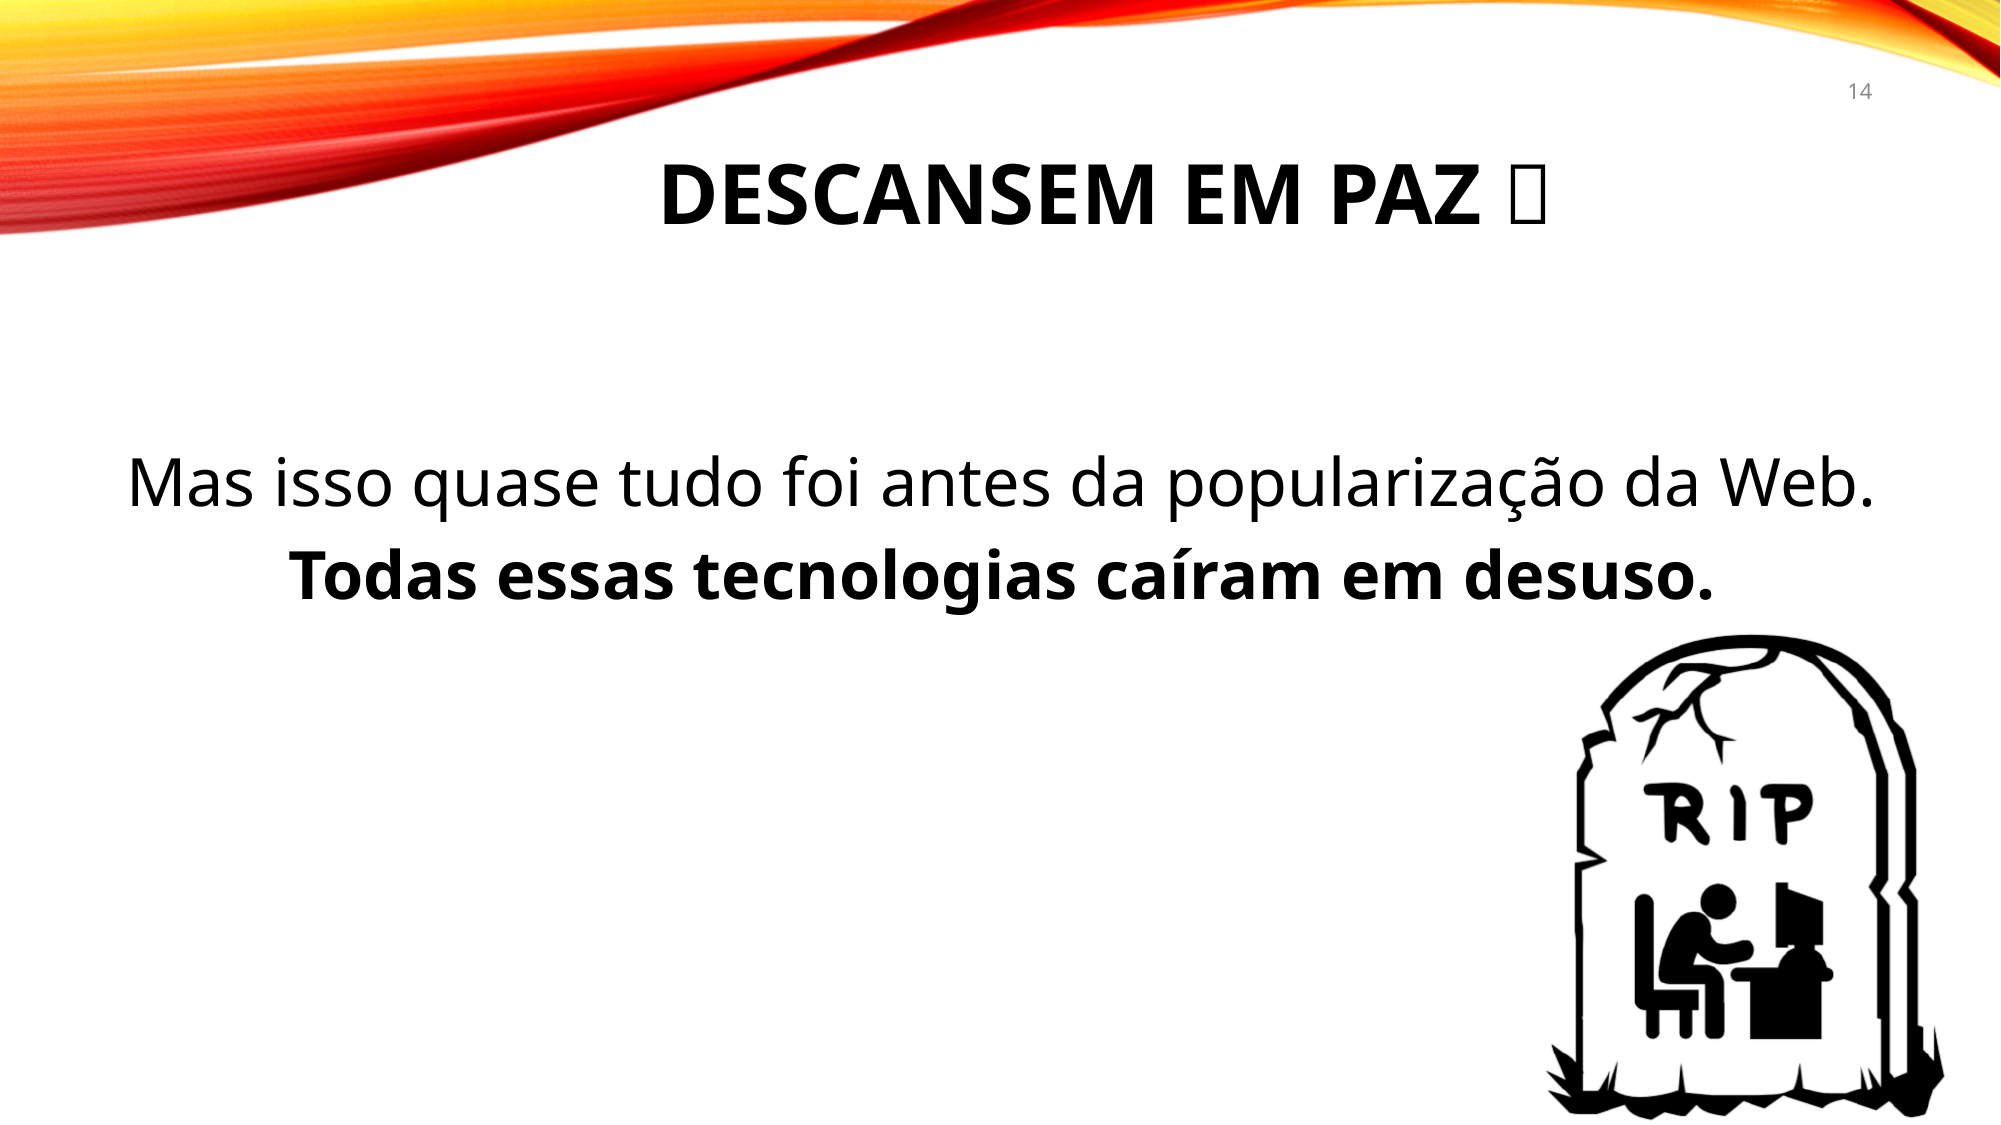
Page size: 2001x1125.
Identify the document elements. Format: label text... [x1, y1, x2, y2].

slide_number 14 [1437, 62, 1888, 102]
picture [1502, 627, 2000, 1125]
title Descansem em paz 🙏 [323, 102, 1888, 294]
picture [0, 0, 2000, 237]
list Mas isso quase tudo foi antes da popularização da Web. Todas essas tecnologias caíram em desuso. [54, 441, 1951, 1061]
